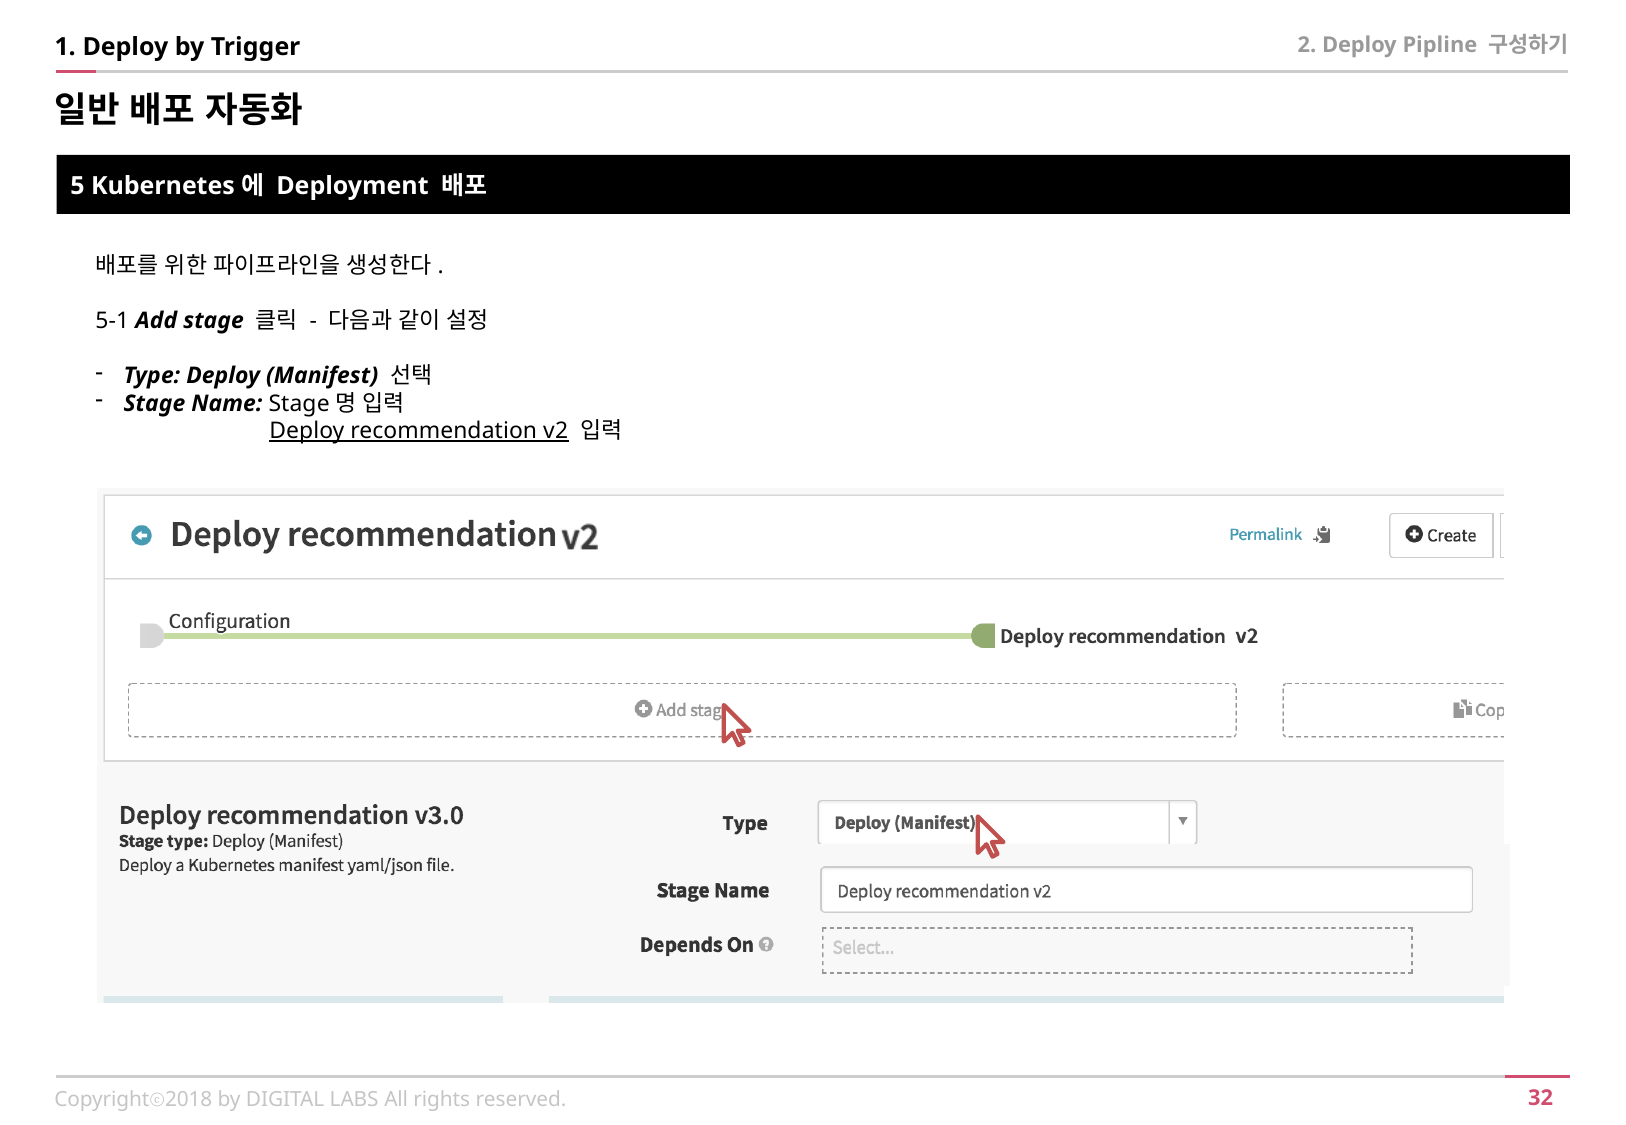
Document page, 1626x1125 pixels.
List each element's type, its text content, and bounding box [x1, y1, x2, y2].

list 일반 배포 자동화 [40, 79, 1569, 144]
footer Copyrightⓒ2018 by DIGITAL LABS All rights reserved. [39, 1072, 895, 1124]
list 2. Deploy Pipline 구성하기 [942, 30, 1569, 79]
list 5 Kubernetes에 Deployment 배포 [56, 154, 1570, 214]
picture [1231, 626, 1262, 652]
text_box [97, 487, 1510, 1003]
picture [556, 522, 606, 563]
list 1. Deploy by Trigger [40, 30, 937, 78]
text_box 배포를 위한 파이프라인을 생성한다. 5-1 Add stage 클릭 - 다음과 같이 설정 Type: Deploy (Manifest) 선택 Stage Name: Stage명 입력 Deploy recommendation v2 입력 [80, 243, 638, 451]
